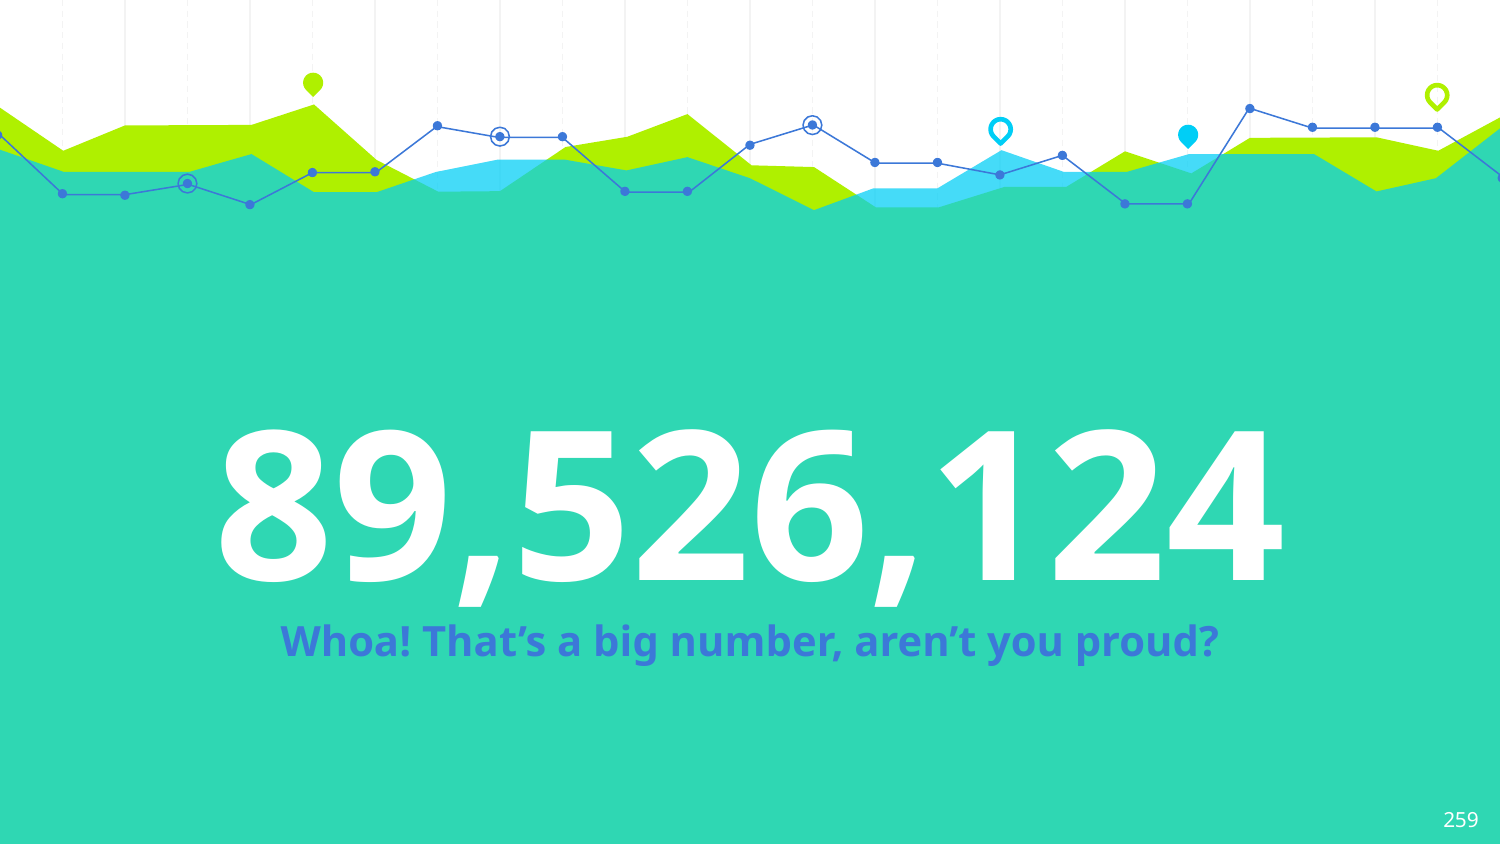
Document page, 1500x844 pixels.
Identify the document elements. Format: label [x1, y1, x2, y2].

text_box [352, 430, 429, 447]
text_box [1225, 432, 1263, 447]
text_box [1061, 430, 1147, 447]
text_box [233, 430, 314, 447]
text_box [645, 430, 731, 447]
text_box [782, 430, 851, 447]
title [112, 447, 1388, 599]
text_box [970, 432, 1014, 447]
subtitle [112, 599, 1388, 729]
text_box [530, 432, 611, 447]
slide_number [1403, 791, 1494, 844]
